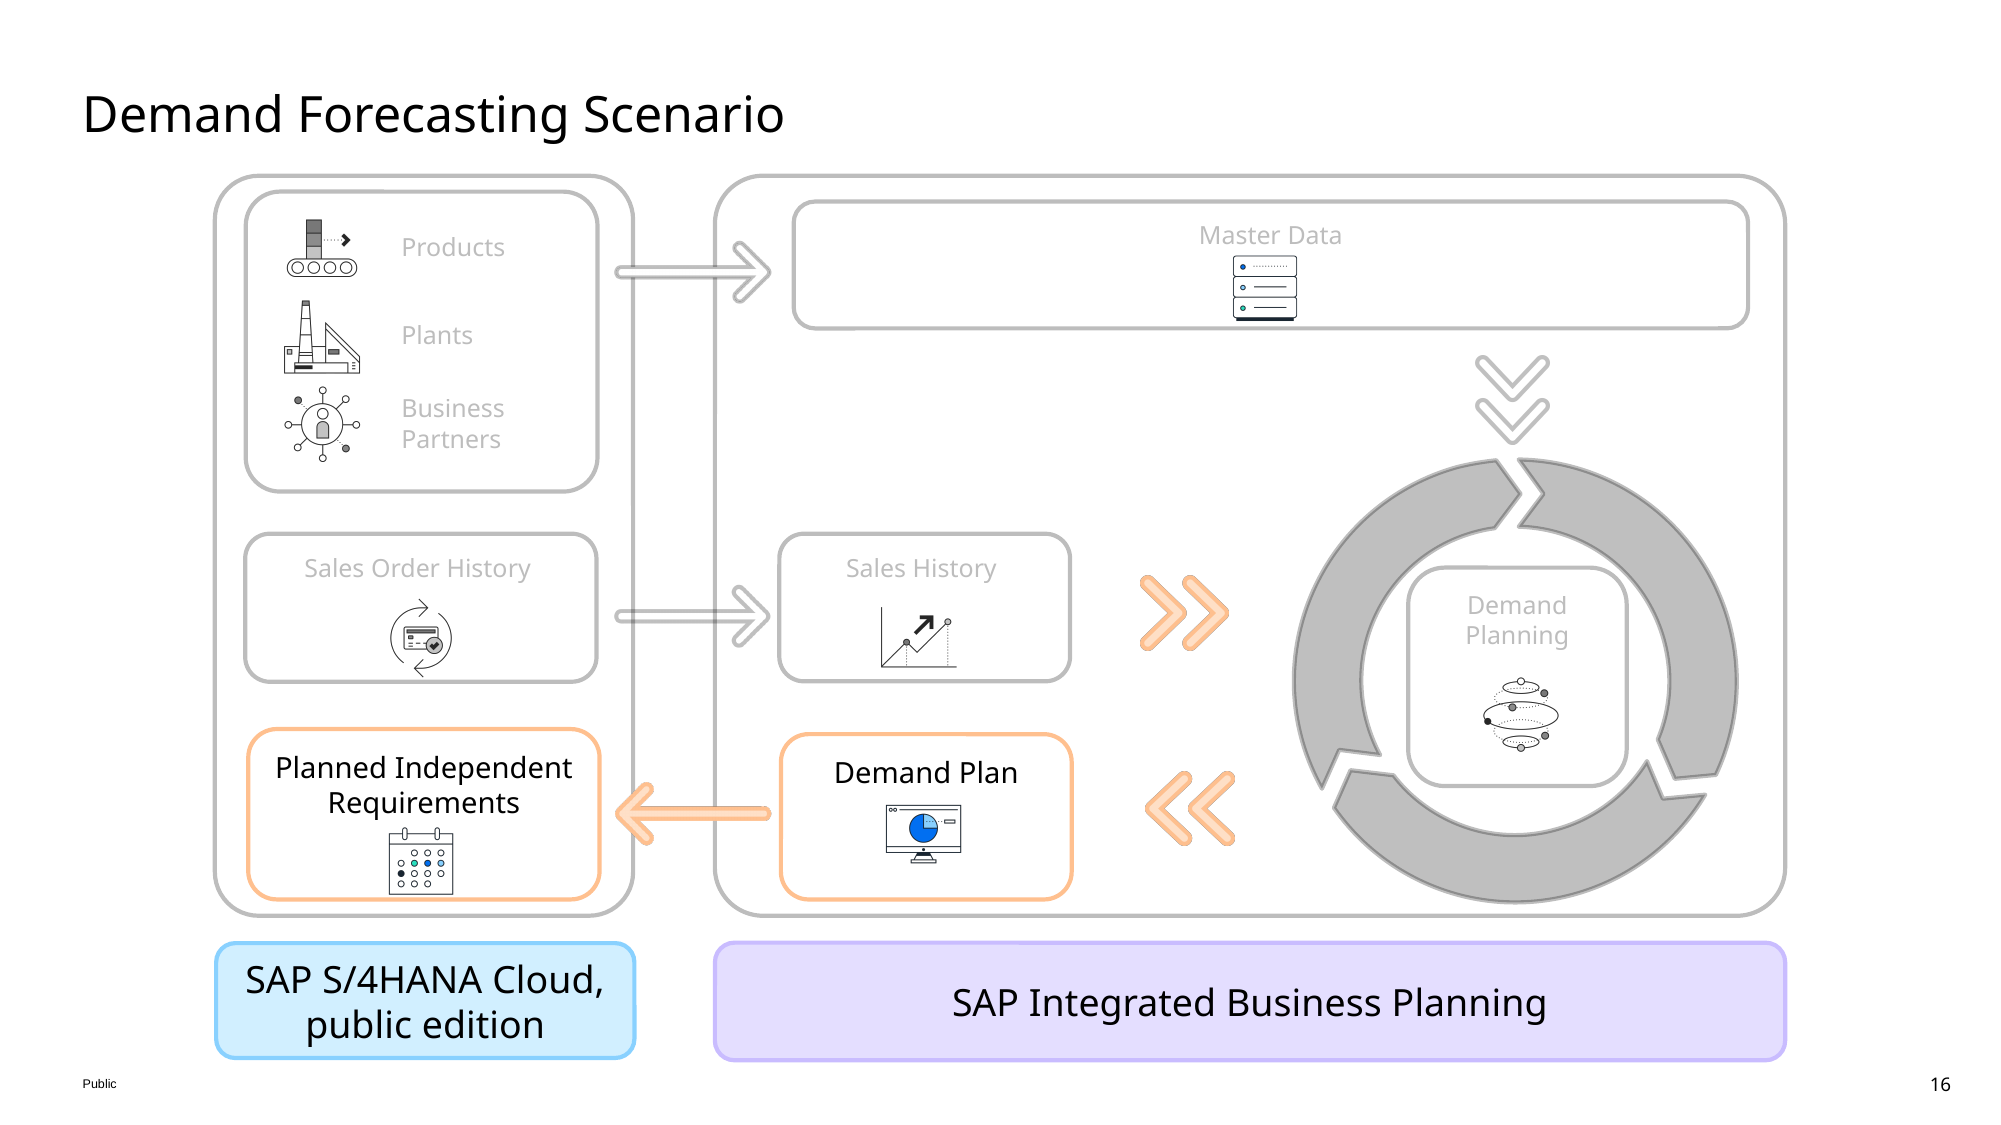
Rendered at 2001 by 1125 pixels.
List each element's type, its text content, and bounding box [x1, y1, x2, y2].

picture [1220, 244, 1310, 334]
text_box [214, 175, 634, 916]
picture [878, 789, 968, 879]
picture [376, 593, 466, 683]
text_box Demand Plan [780, 734, 1072, 900]
text_box Master Data [793, 201, 1749, 329]
text_box SAP S/4HANA Cloud, public edition [216, 943, 635, 1059]
title Demand Forecasting Scenario [82, 82, 1917, 144]
picture [376, 816, 466, 906]
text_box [245, 191, 598, 492]
picture [874, 593, 964, 683]
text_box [1293, 459, 1737, 903]
picture [1139, 568, 1230, 658]
picture [1145, 763, 1235, 853]
text_box SAP Integrated Business Planning [714, 942, 1786, 1061]
picture [609, 730, 776, 897]
text_box Sales History [779, 533, 1071, 682]
text_box [714, 175, 1786, 916]
picture [608, 533, 775, 700]
picture [1467, 355, 1558, 445]
picture [609, 189, 776, 356]
